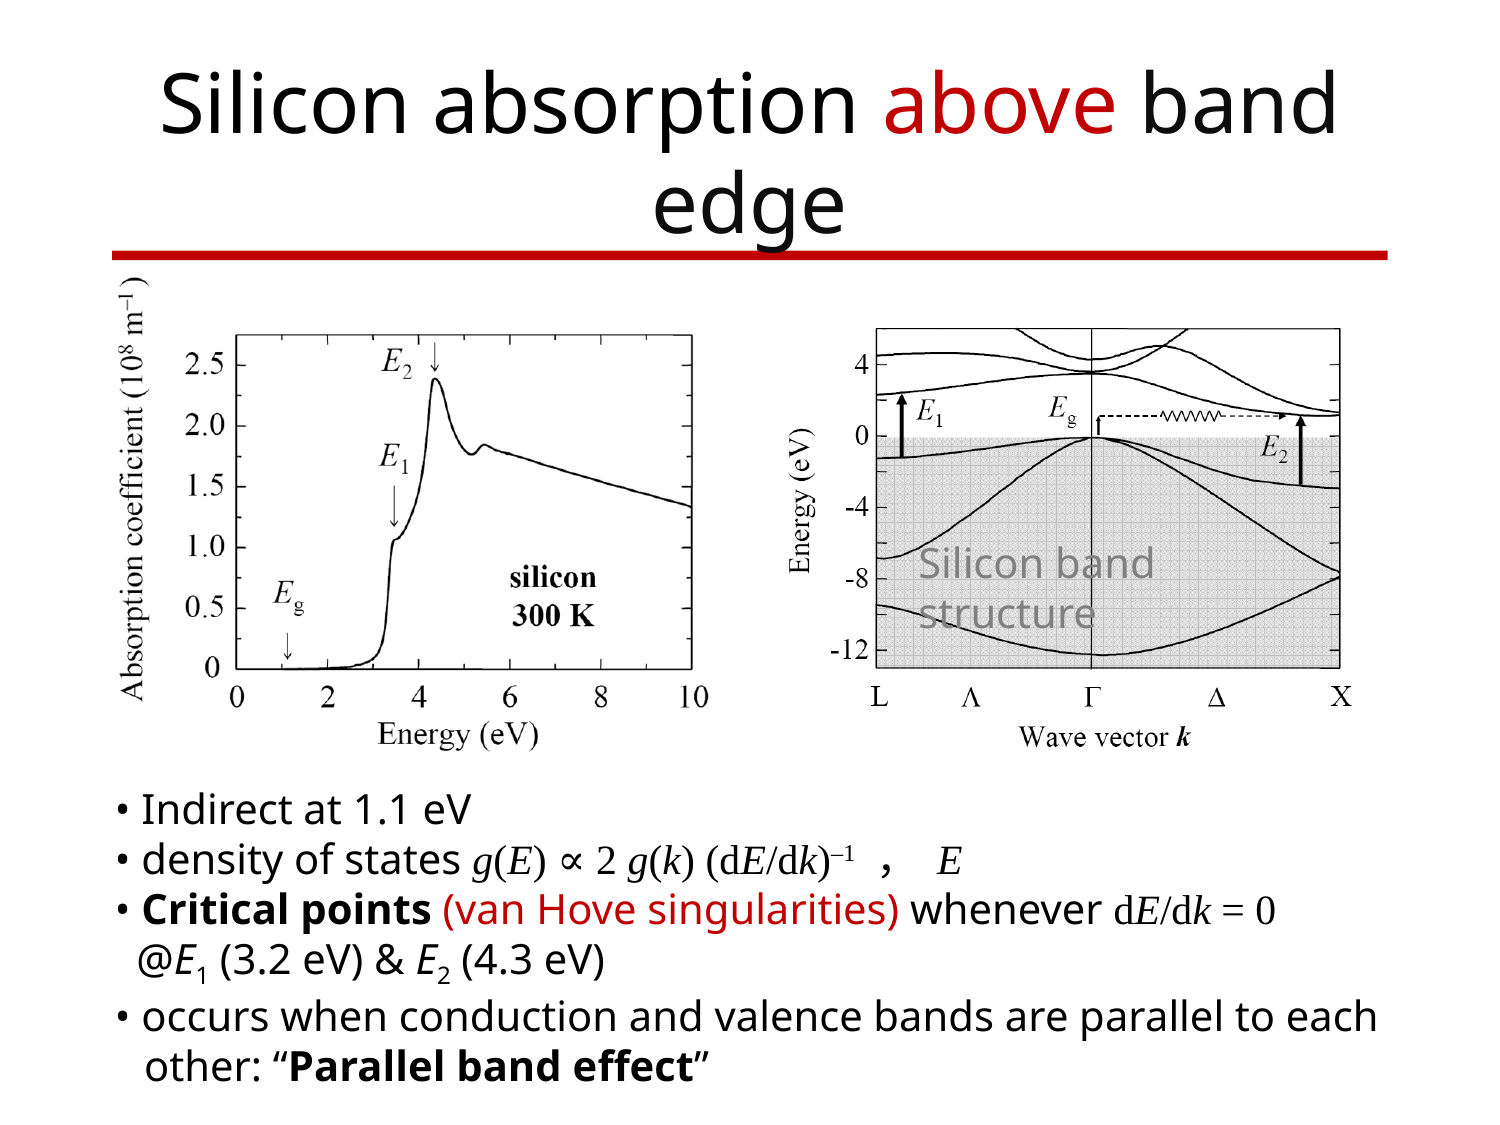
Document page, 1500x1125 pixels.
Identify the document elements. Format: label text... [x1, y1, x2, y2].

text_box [785, 314, 1355, 752]
title Silicon absorption above band edge [112, 55, 1388, 244]
picture [112, 274, 714, 754]
